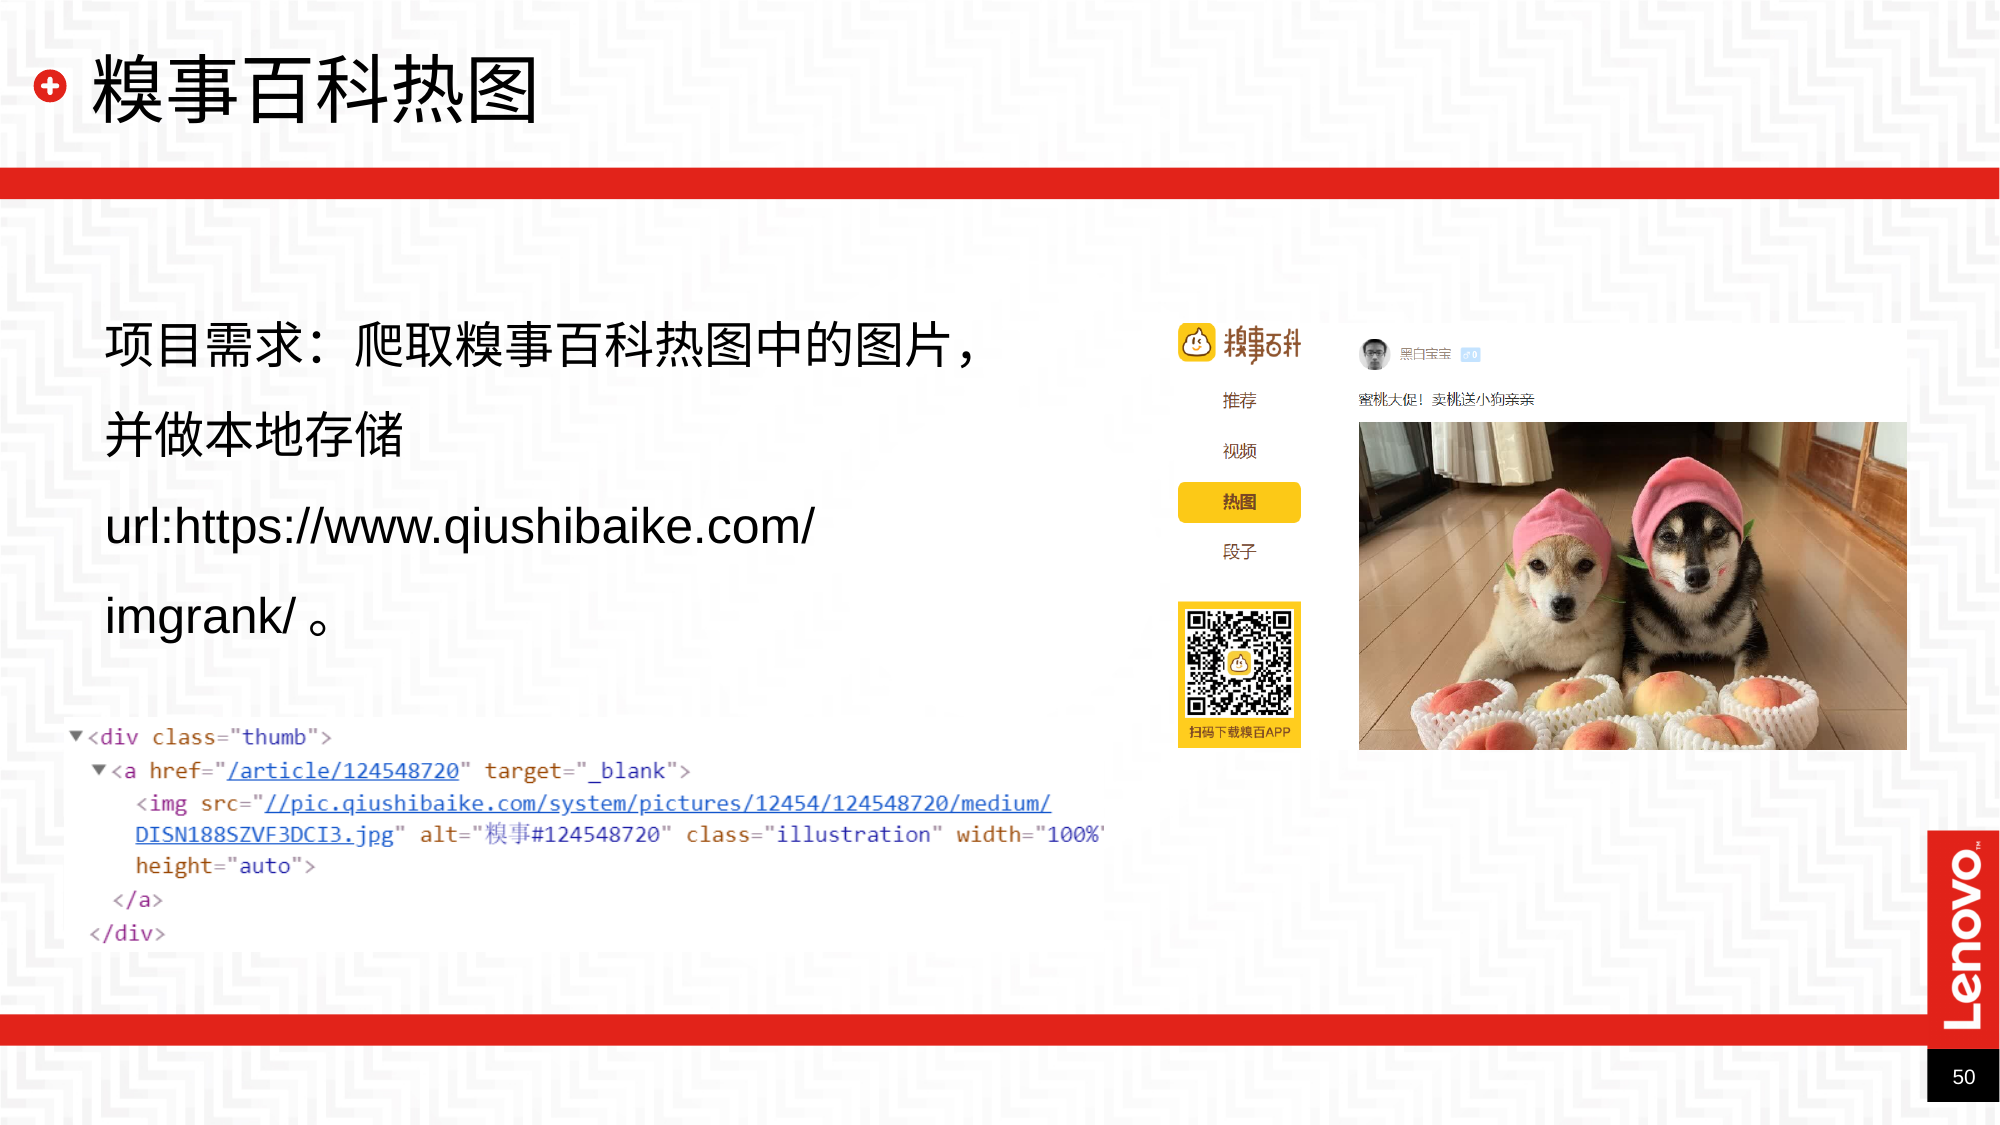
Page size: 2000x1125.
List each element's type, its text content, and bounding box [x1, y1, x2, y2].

picture [0, 1048, 2000, 1125]
picture [0, 201, 2000, 1012]
picture [1928, 831, 2000, 1049]
text_box 项目需求：爬取糗事百科热图中的图片，并做本地存储 url:https://www.qiushibaike.com/imgrank/。 [89, 276, 1038, 652]
picture [0, 0, 2000, 165]
text_box 糗事百科热图 [90, 44, 1907, 131]
text_box [0, 1012, 1931, 1048]
text_box [0, 165, 2000, 201]
